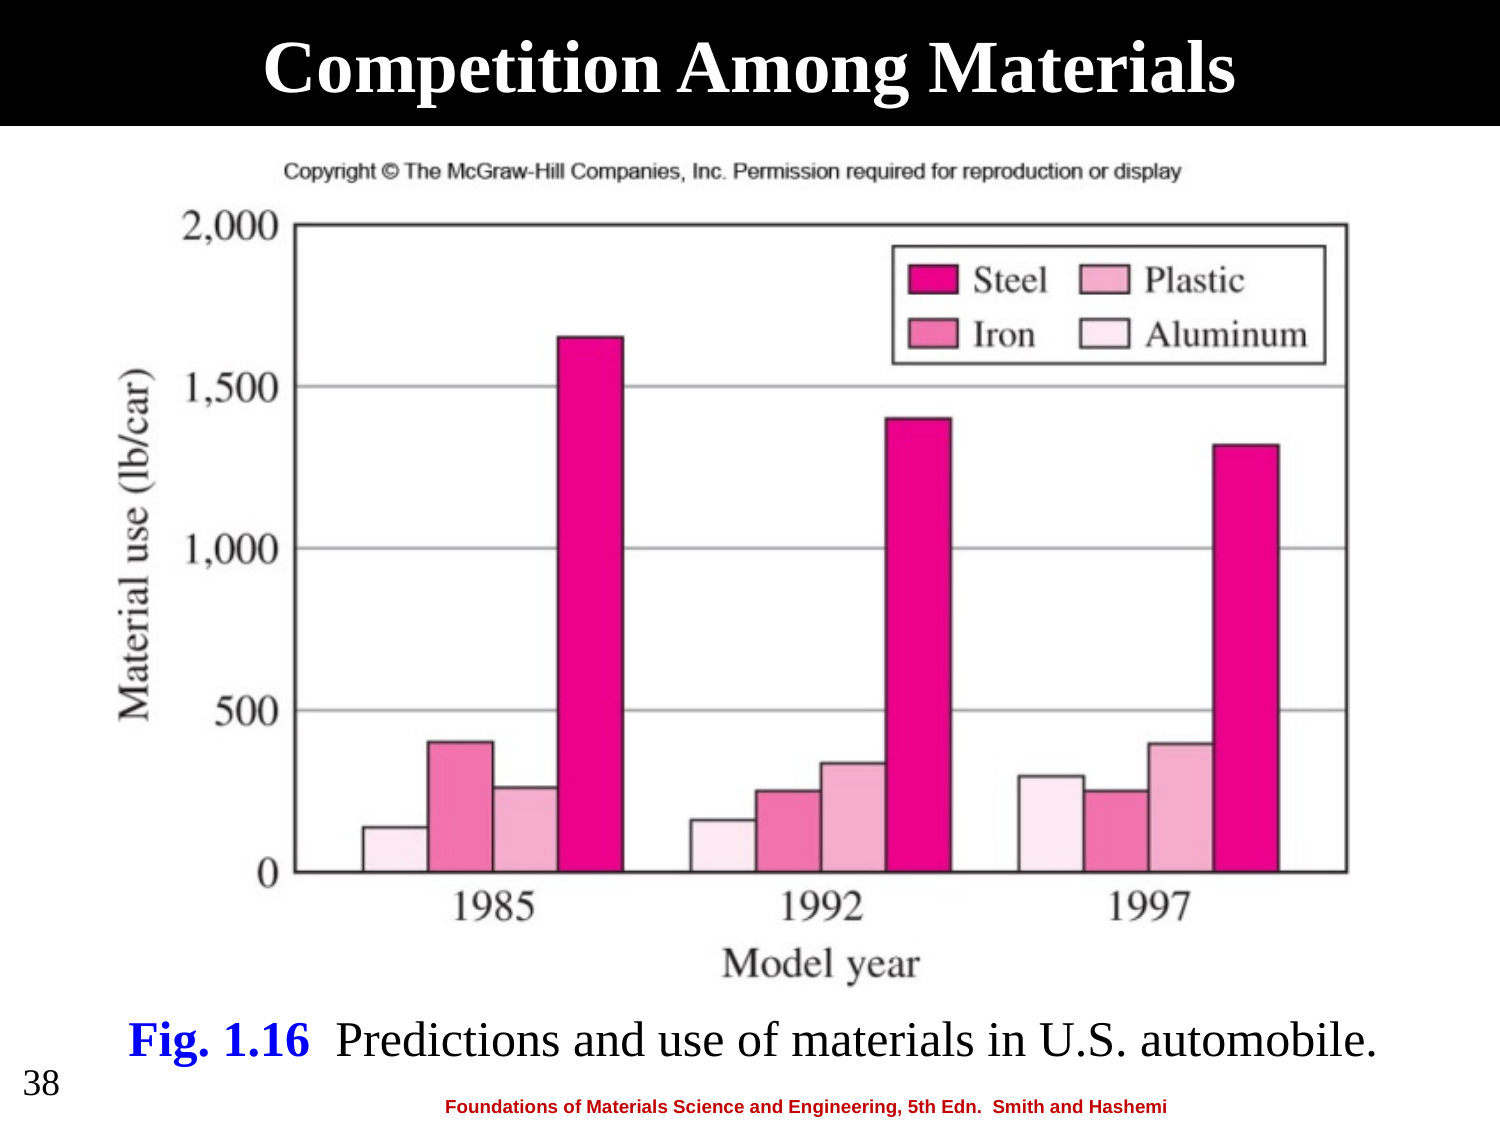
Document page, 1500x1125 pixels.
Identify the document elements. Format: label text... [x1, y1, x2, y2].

text_box Competition Among Materials [0, 0, 1500, 125]
slide_number ‹#› [0, 1050, 75, 1125]
text_box Fig. 1.16 Predictions and use of materials in U.S. automobile. [74, 999, 1433, 1075]
picture [117, 162, 1351, 988]
